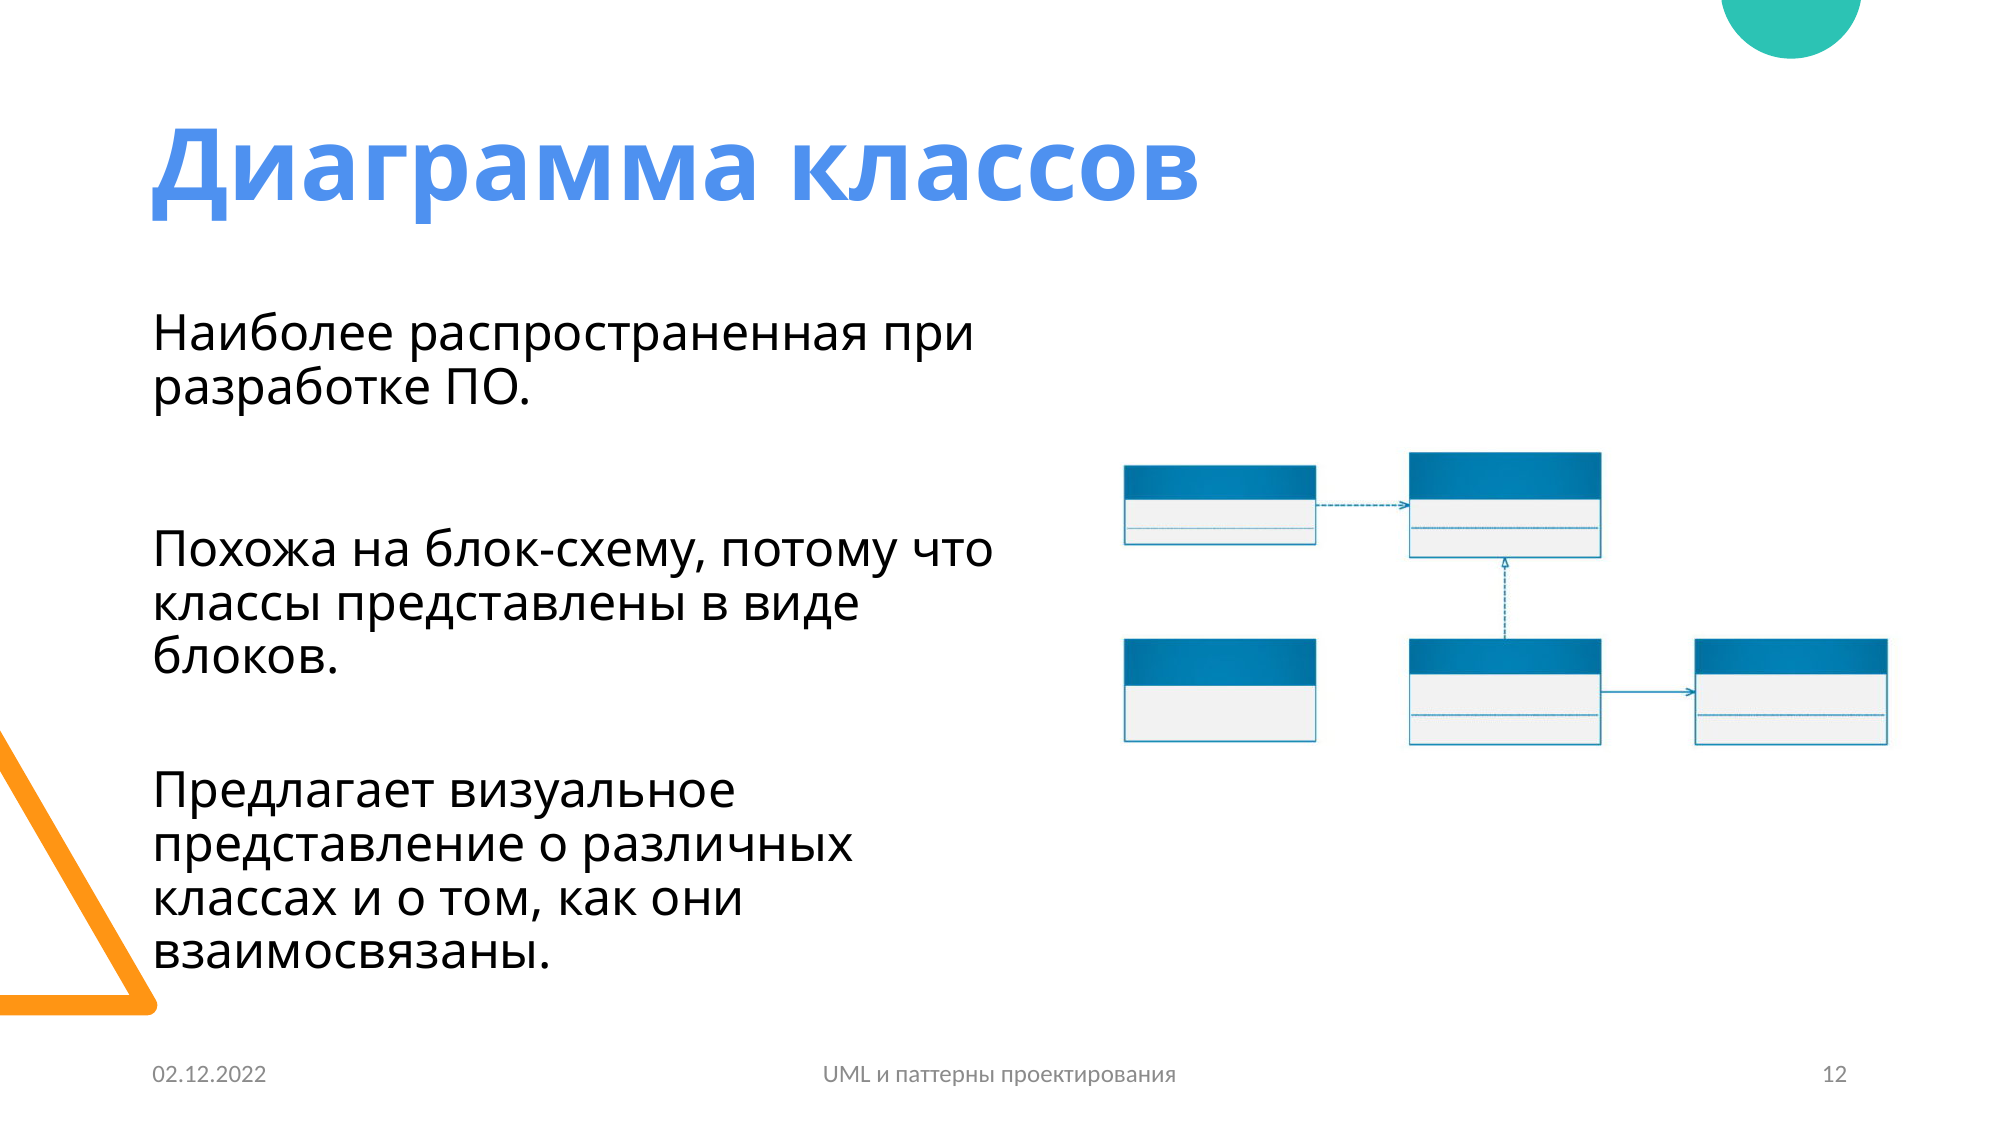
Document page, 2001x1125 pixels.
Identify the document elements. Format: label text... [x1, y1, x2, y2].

picture [1012, 354, 1994, 845]
slide_number 12 [1412, 1042, 1863, 1103]
text_box Наиболее распространенная при разработке ПО. Похожа на блок-схему, потому что классы представлены в виде блоков. Предлагает визуальное представление о различных классах и о том, как они взаимосвязаны. [137, 299, 1013, 1014]
title Диаграмма классов [137, 59, 1863, 278]
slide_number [137, 1042, 588, 1103]
footer UML и паттерны проектирования [662, 1042, 1338, 1103]
